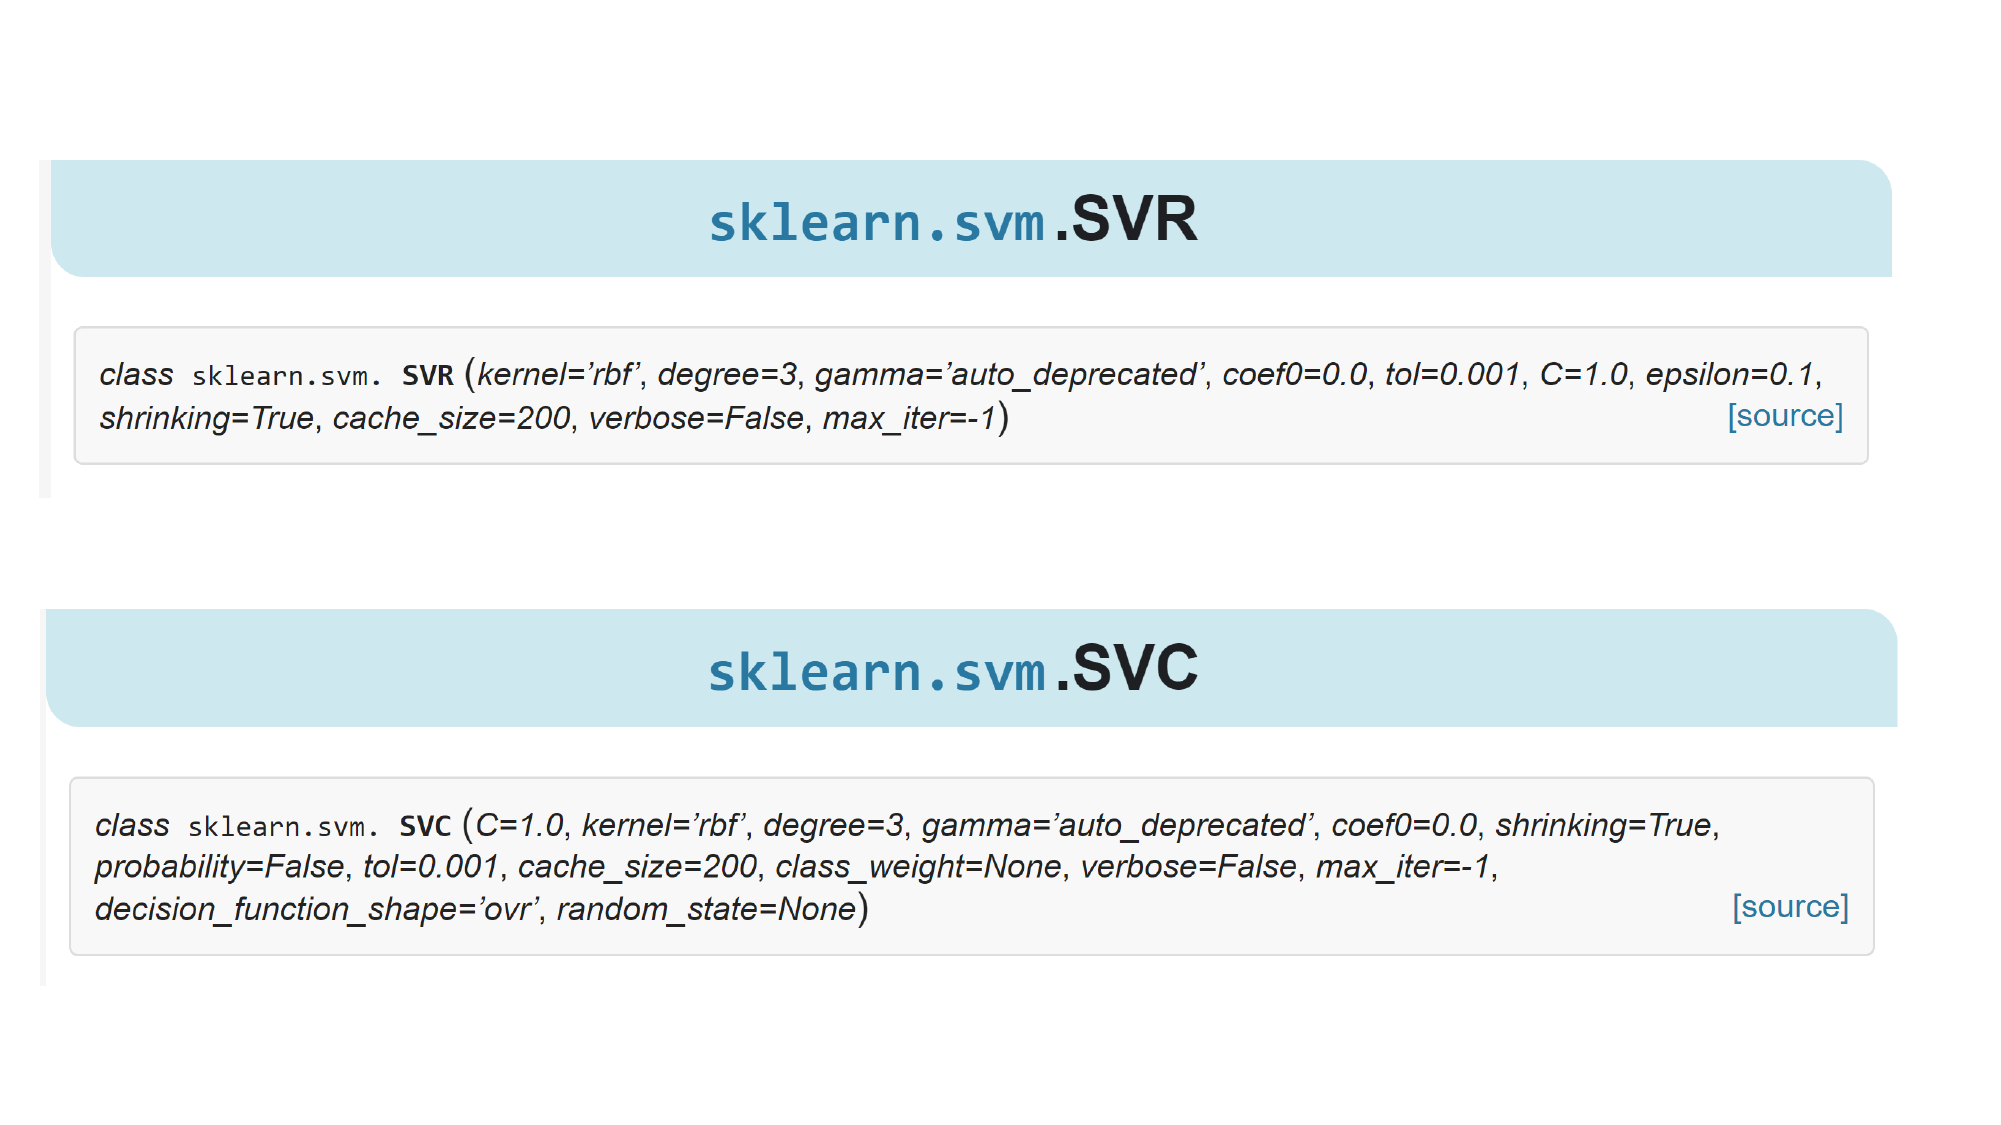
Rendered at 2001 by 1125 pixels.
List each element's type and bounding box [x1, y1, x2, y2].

picture [40, 600, 1925, 987]
list [39, 150, 1925, 498]
